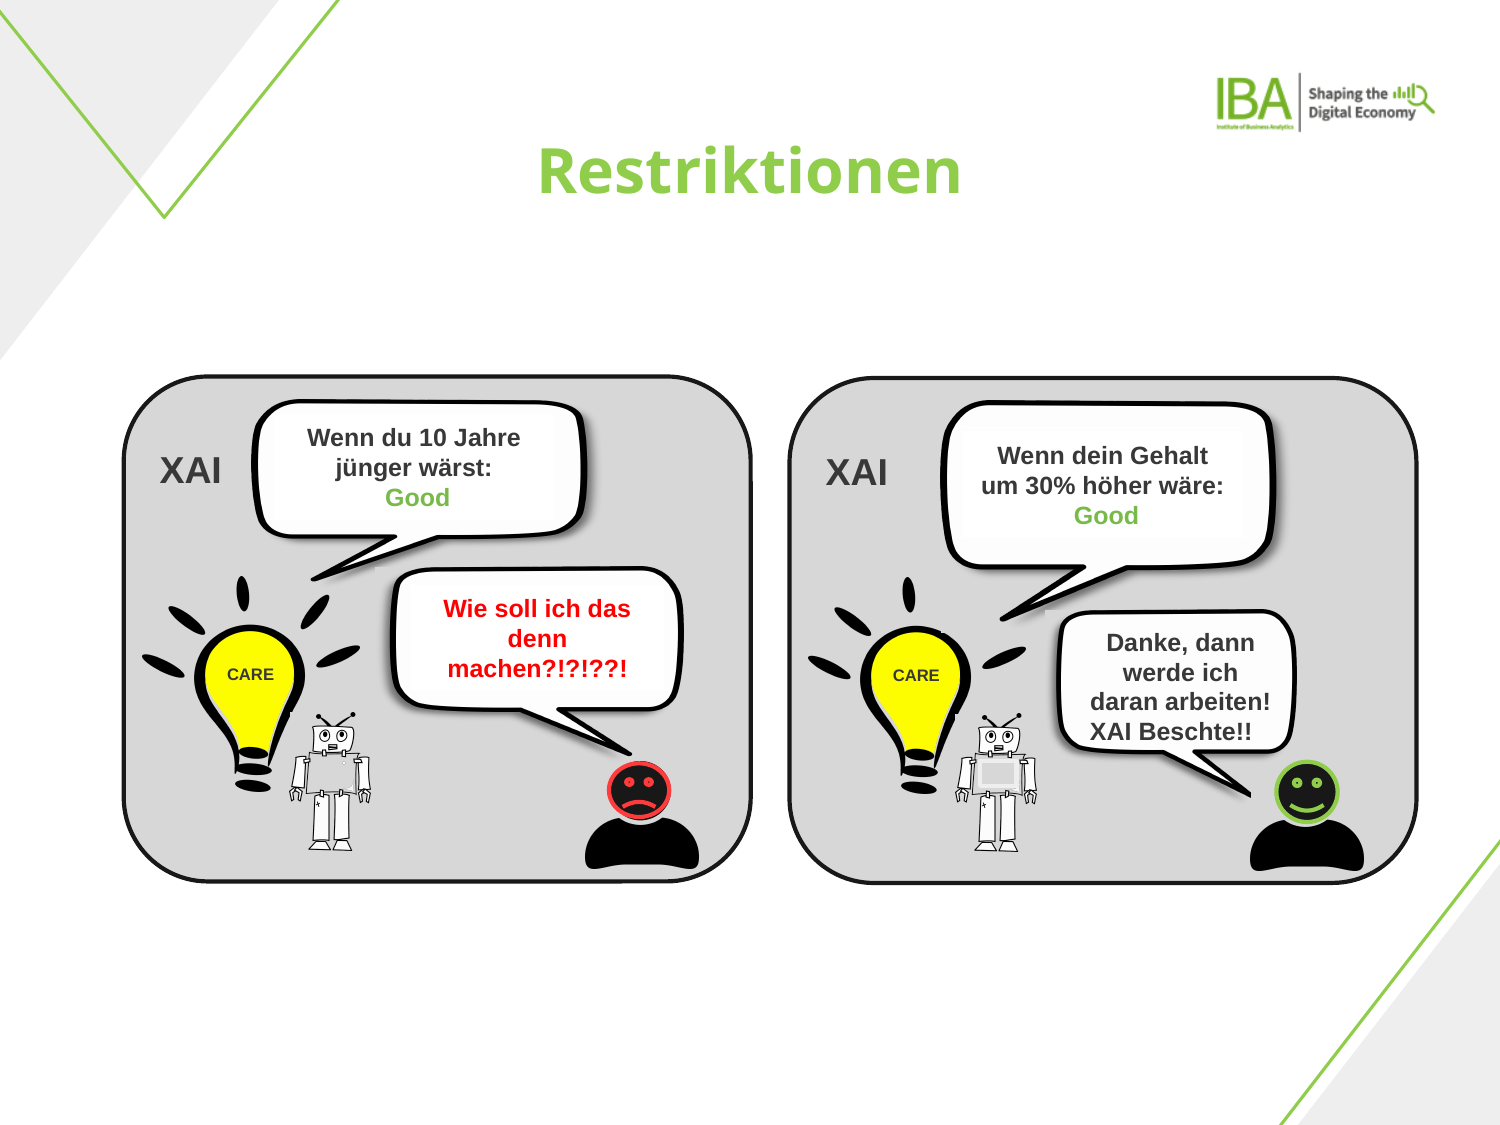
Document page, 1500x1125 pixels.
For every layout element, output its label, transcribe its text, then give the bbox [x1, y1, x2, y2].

text_box XAI [810, 440, 915, 501]
picture [807, 400, 1365, 871]
text_box [787, 375, 1419, 886]
text_box XAI [145, 438, 245, 499]
title Restriktionen [146, 116, 1354, 232]
text_box CARE [365, 656, 369, 691]
picture [142, 399, 699, 870]
text_box [121, 374, 753, 884]
text_box CARE [1032, 657, 1039, 693]
picture [1197, 2, 1500, 143]
